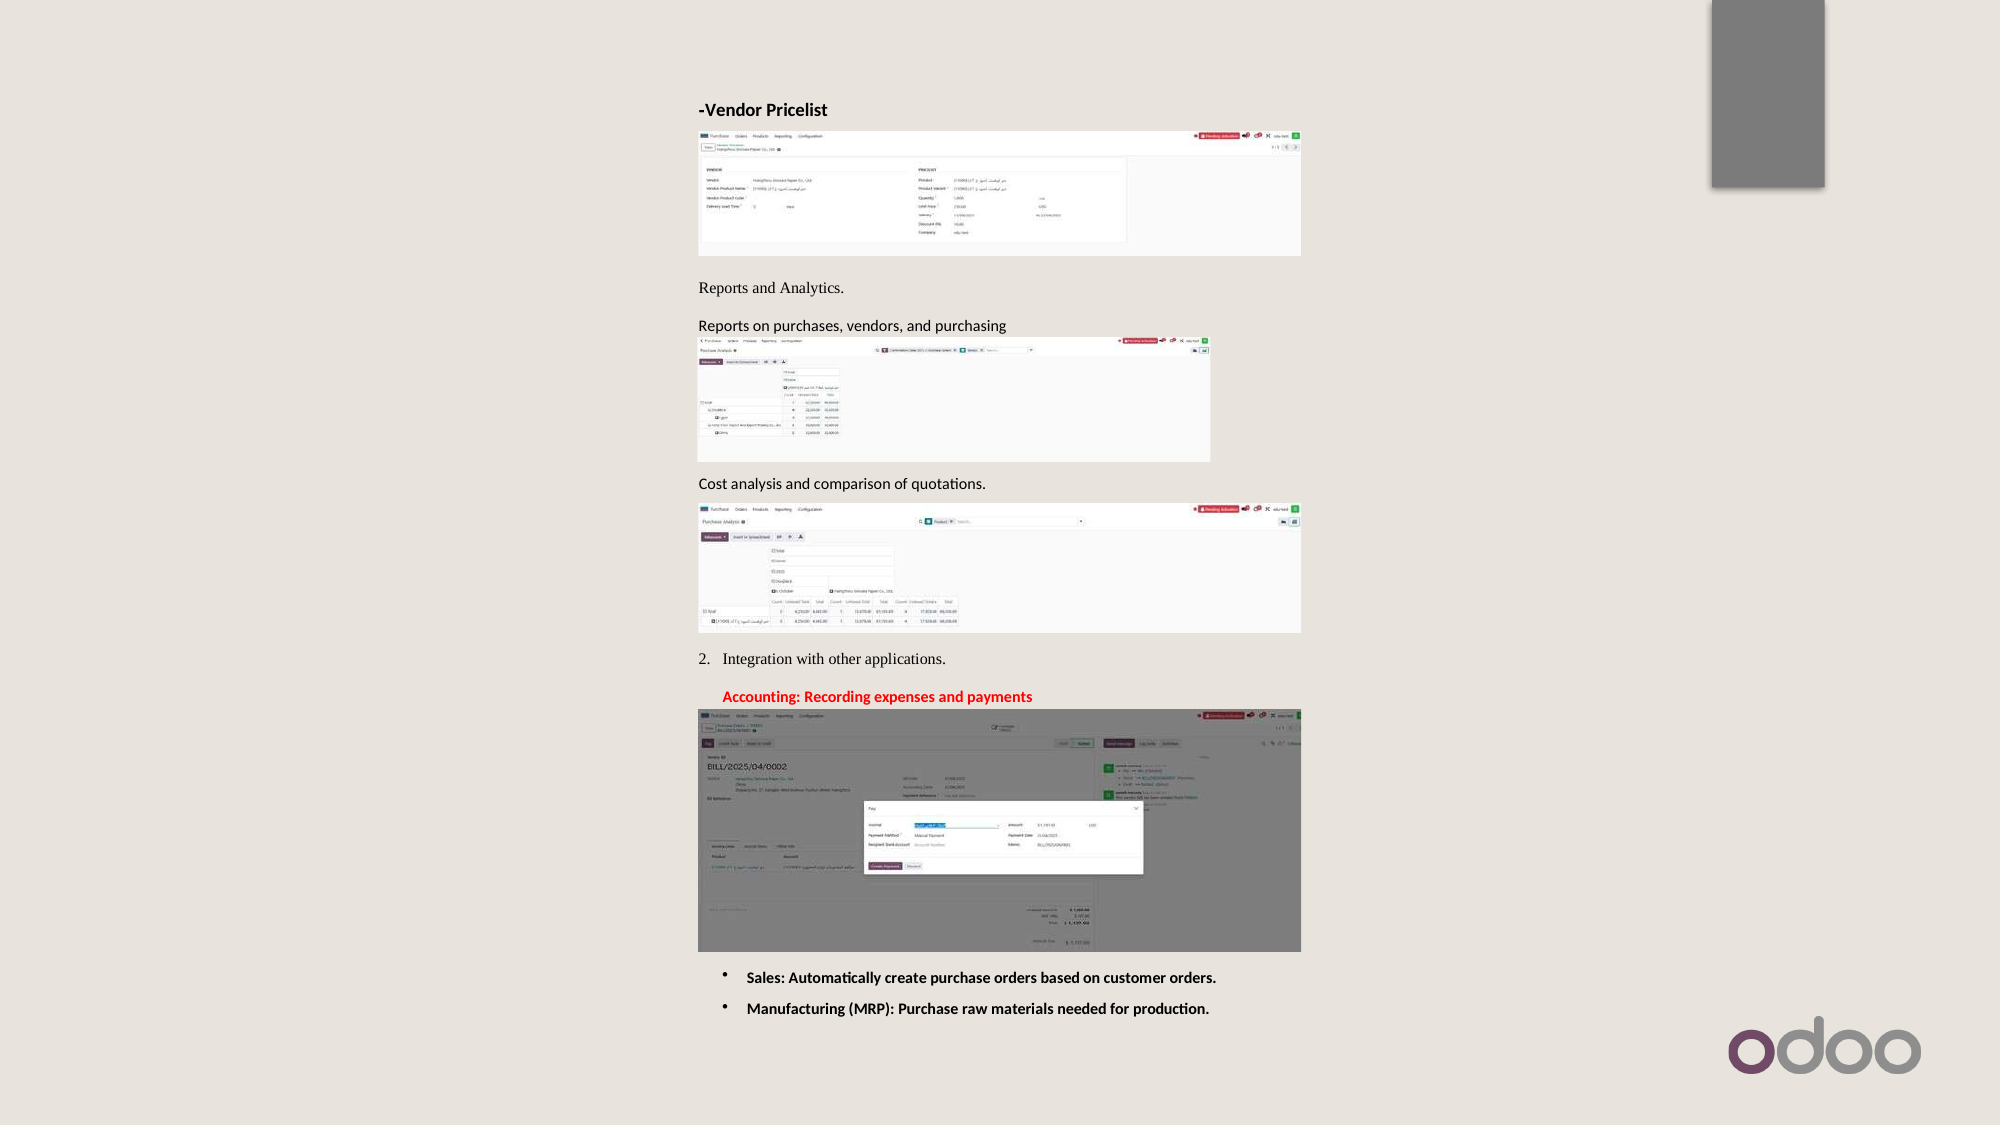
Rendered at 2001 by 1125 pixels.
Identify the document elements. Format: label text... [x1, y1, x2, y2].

text_box Reports and Analytics. Reports on purchases, vendors, and purchasing performance. [697, 277, 1099, 337]
text_box [698, 131, 1301, 256]
text_box [697, 337, 1211, 462]
text_box -Vendor Pricelist [697, 97, 829, 121]
text_box [698, 709, 1302, 952]
picture [1728, 1016, 1921, 1074]
text_box [698, 503, 1302, 633]
text_box 2. Integration with other applications. Accounting: Recording expenses and payments [697, 648, 1036, 706]
text_box Sales: Automatically create purchase orders based on customer orders. Manufacturing (MRP): Purchase raw materials needed for production. [721, 967, 1219, 1019]
text_box Cost analysis and comparison of quotations. [697, 473, 987, 493]
